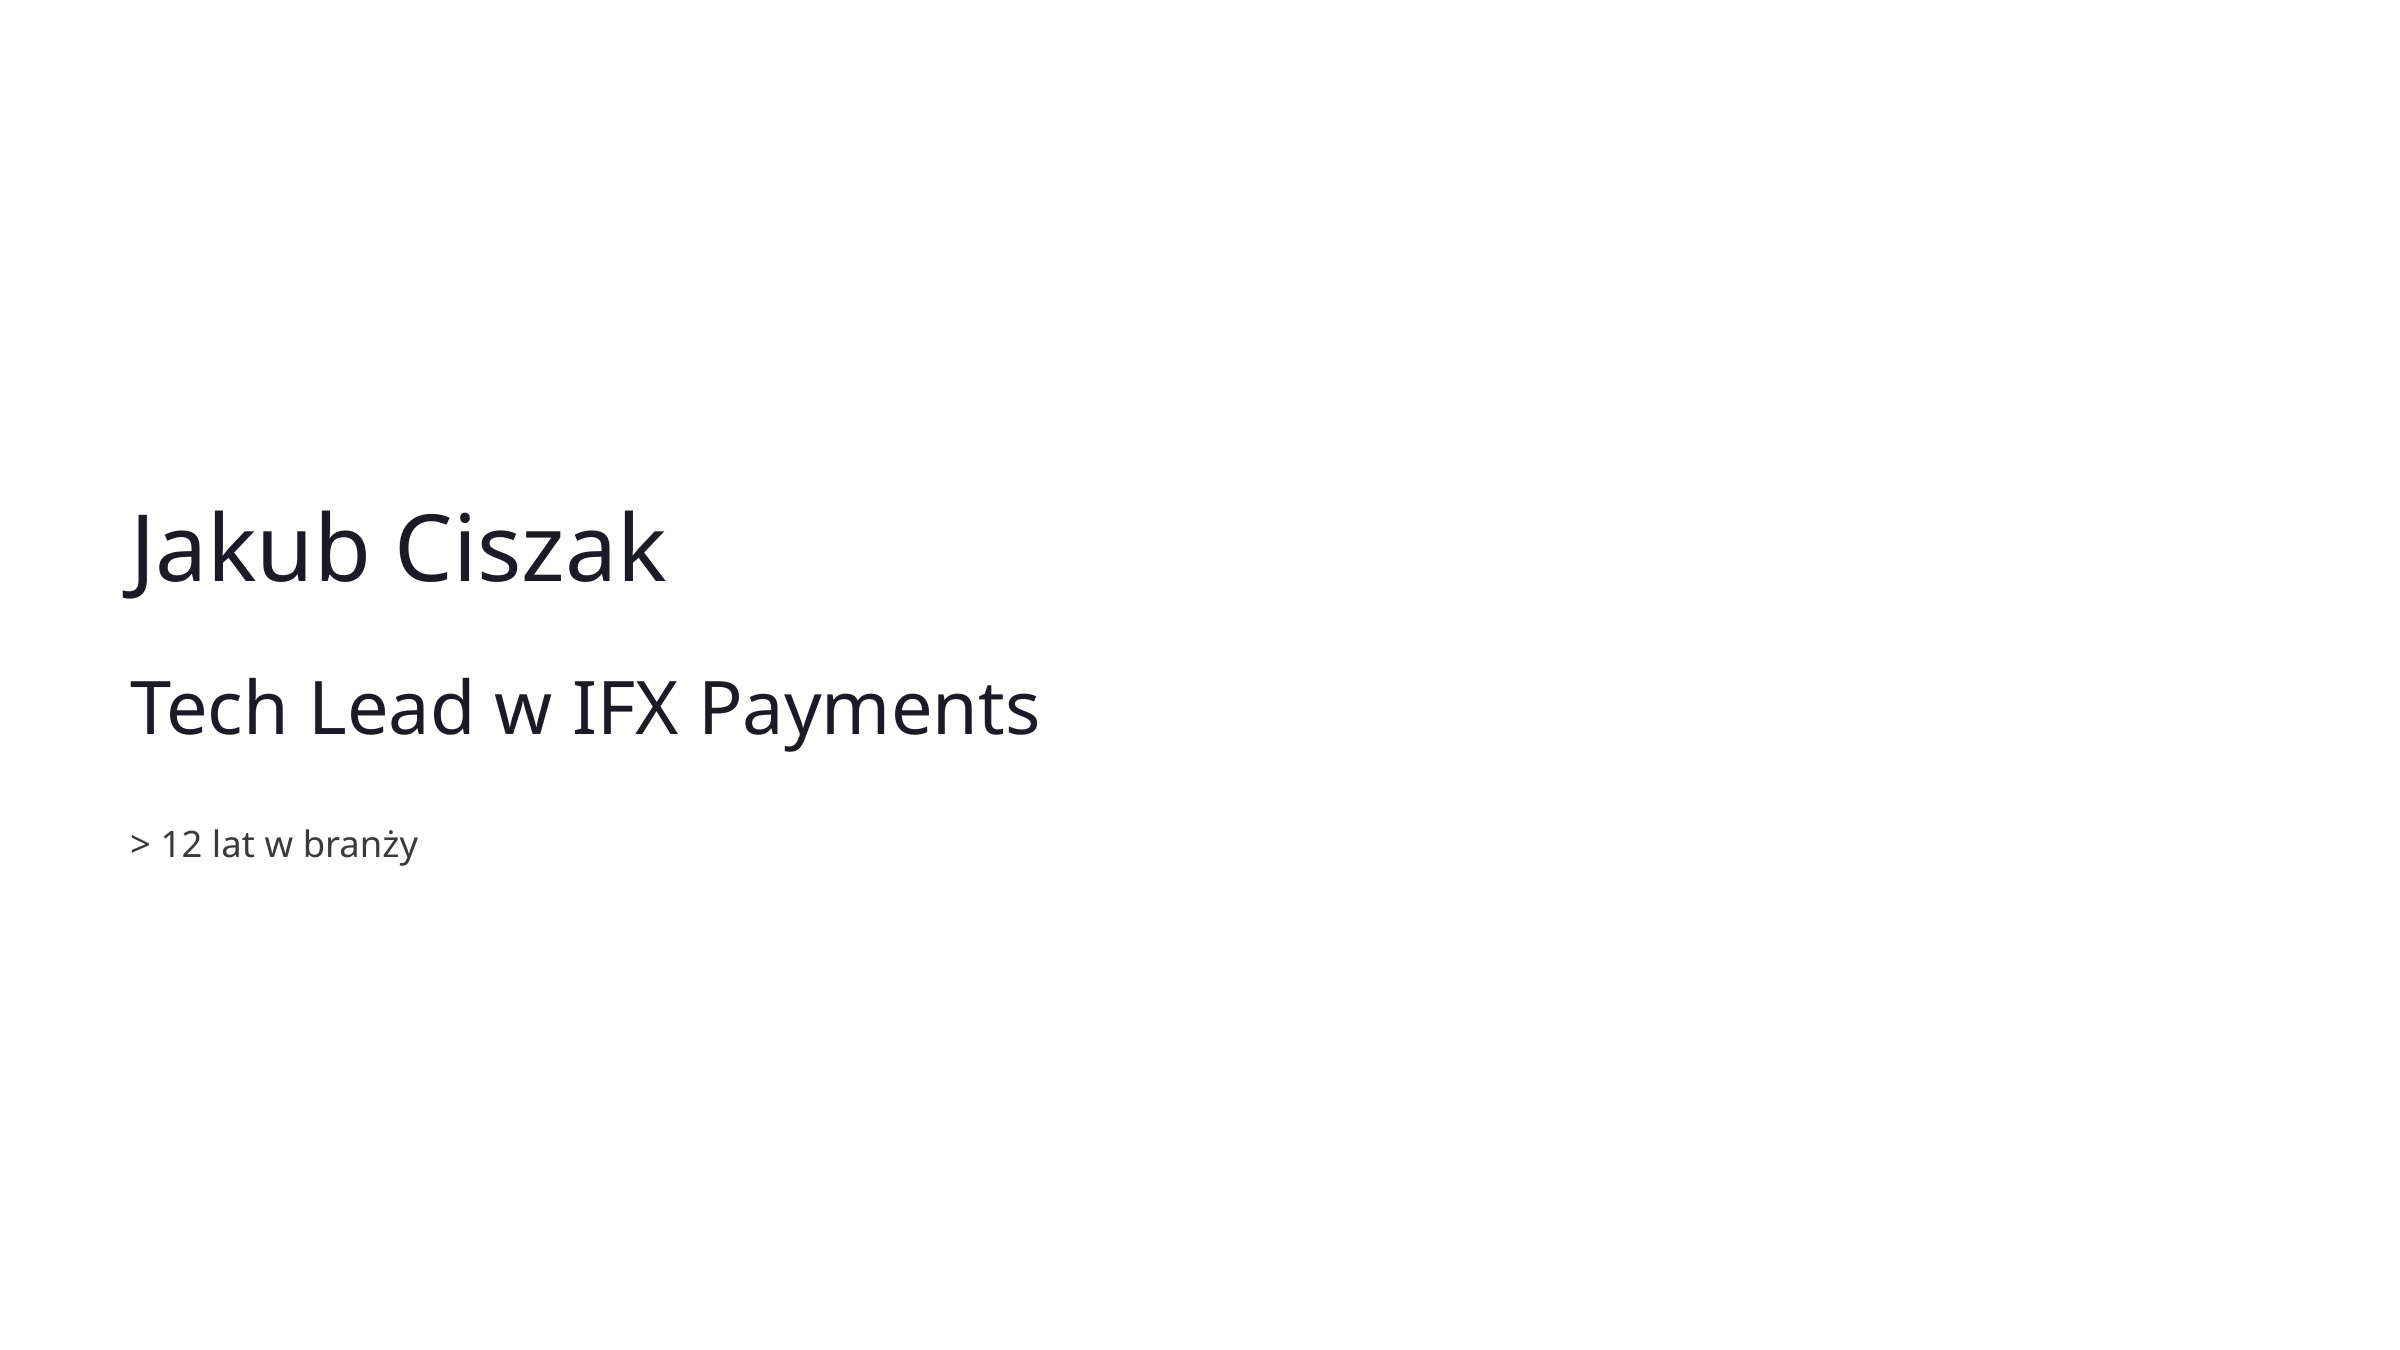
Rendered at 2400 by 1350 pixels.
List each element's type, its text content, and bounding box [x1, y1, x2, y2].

text_box Tech Lead w IFX Payments [130, 656, 1051, 750]
text_box Jakub Ciszak [130, 484, 1061, 602]
text_box > 12 lat w branży [130, 805, 2270, 866]
